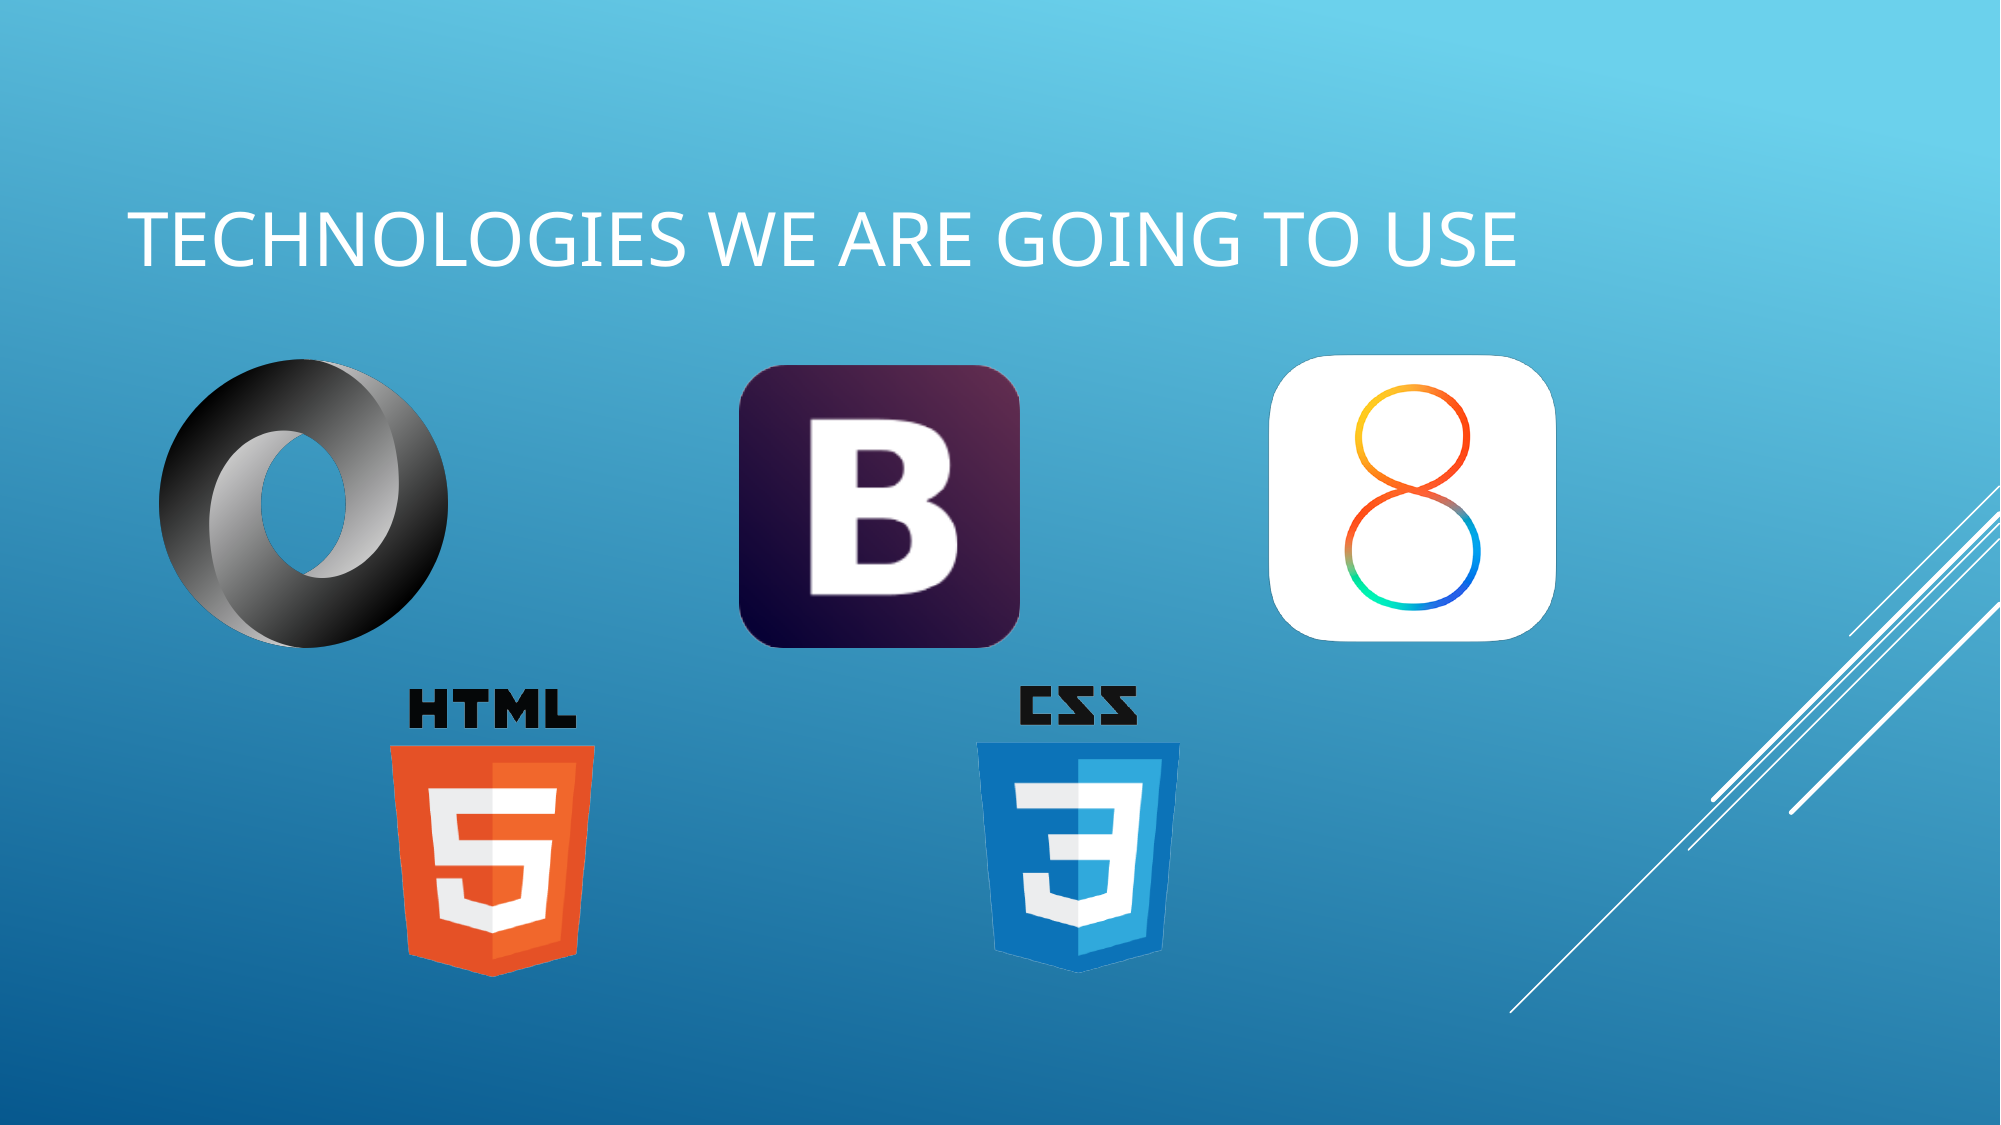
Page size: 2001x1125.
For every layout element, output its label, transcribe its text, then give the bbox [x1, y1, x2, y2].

picture [739, 365, 1020, 648]
title technologies we are going to use [112, 112, 1564, 360]
picture [159, 359, 448, 648]
picture [1213, 347, 1611, 648]
picture [390, 689, 595, 977]
picture [976, 684, 1181, 973]
